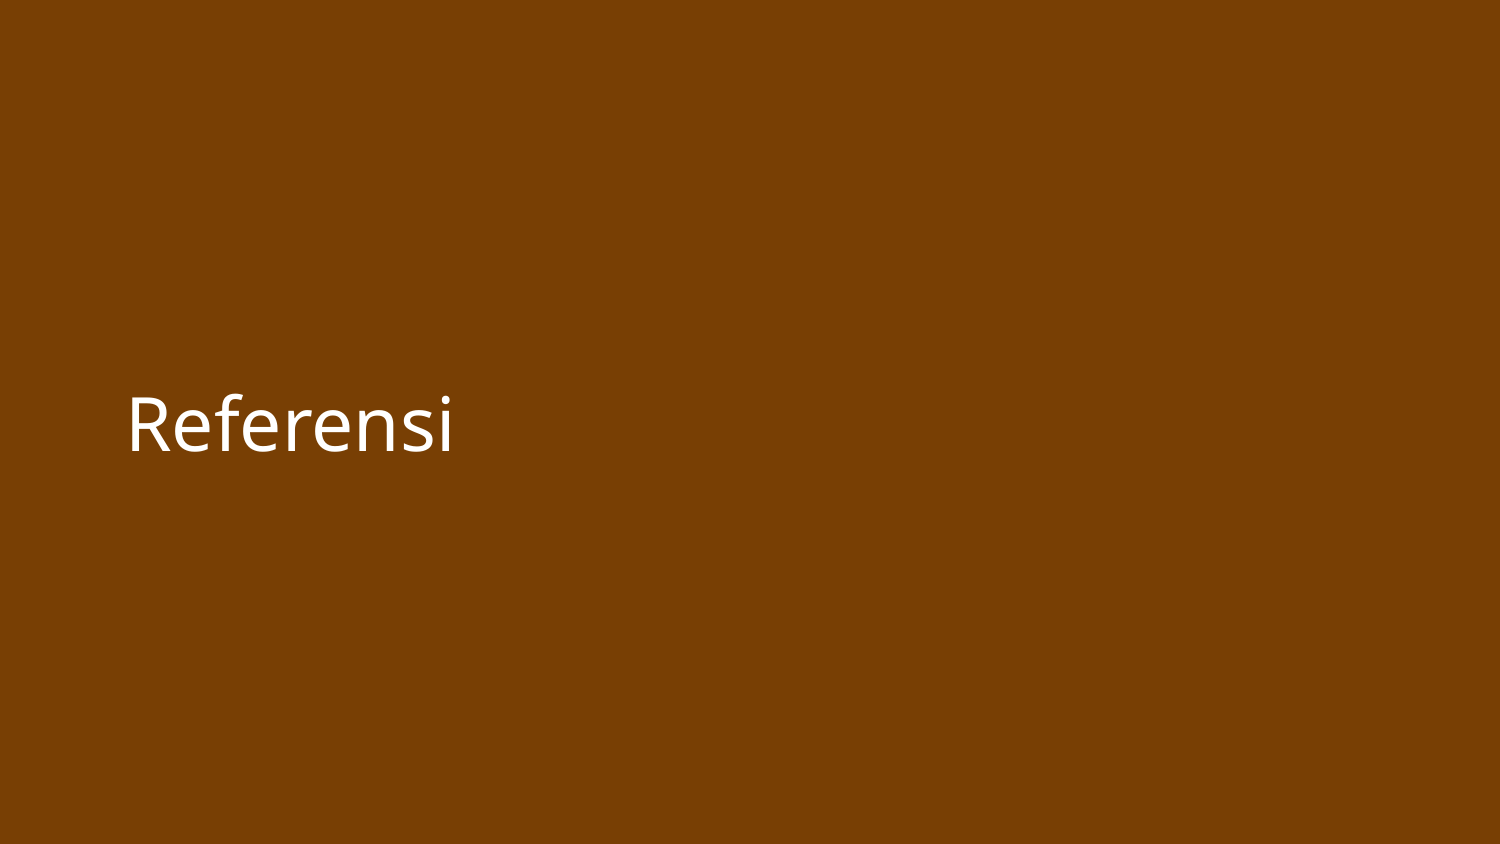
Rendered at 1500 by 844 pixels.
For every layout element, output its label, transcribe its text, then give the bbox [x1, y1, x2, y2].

title Referensi [110, 351, 1399, 493]
